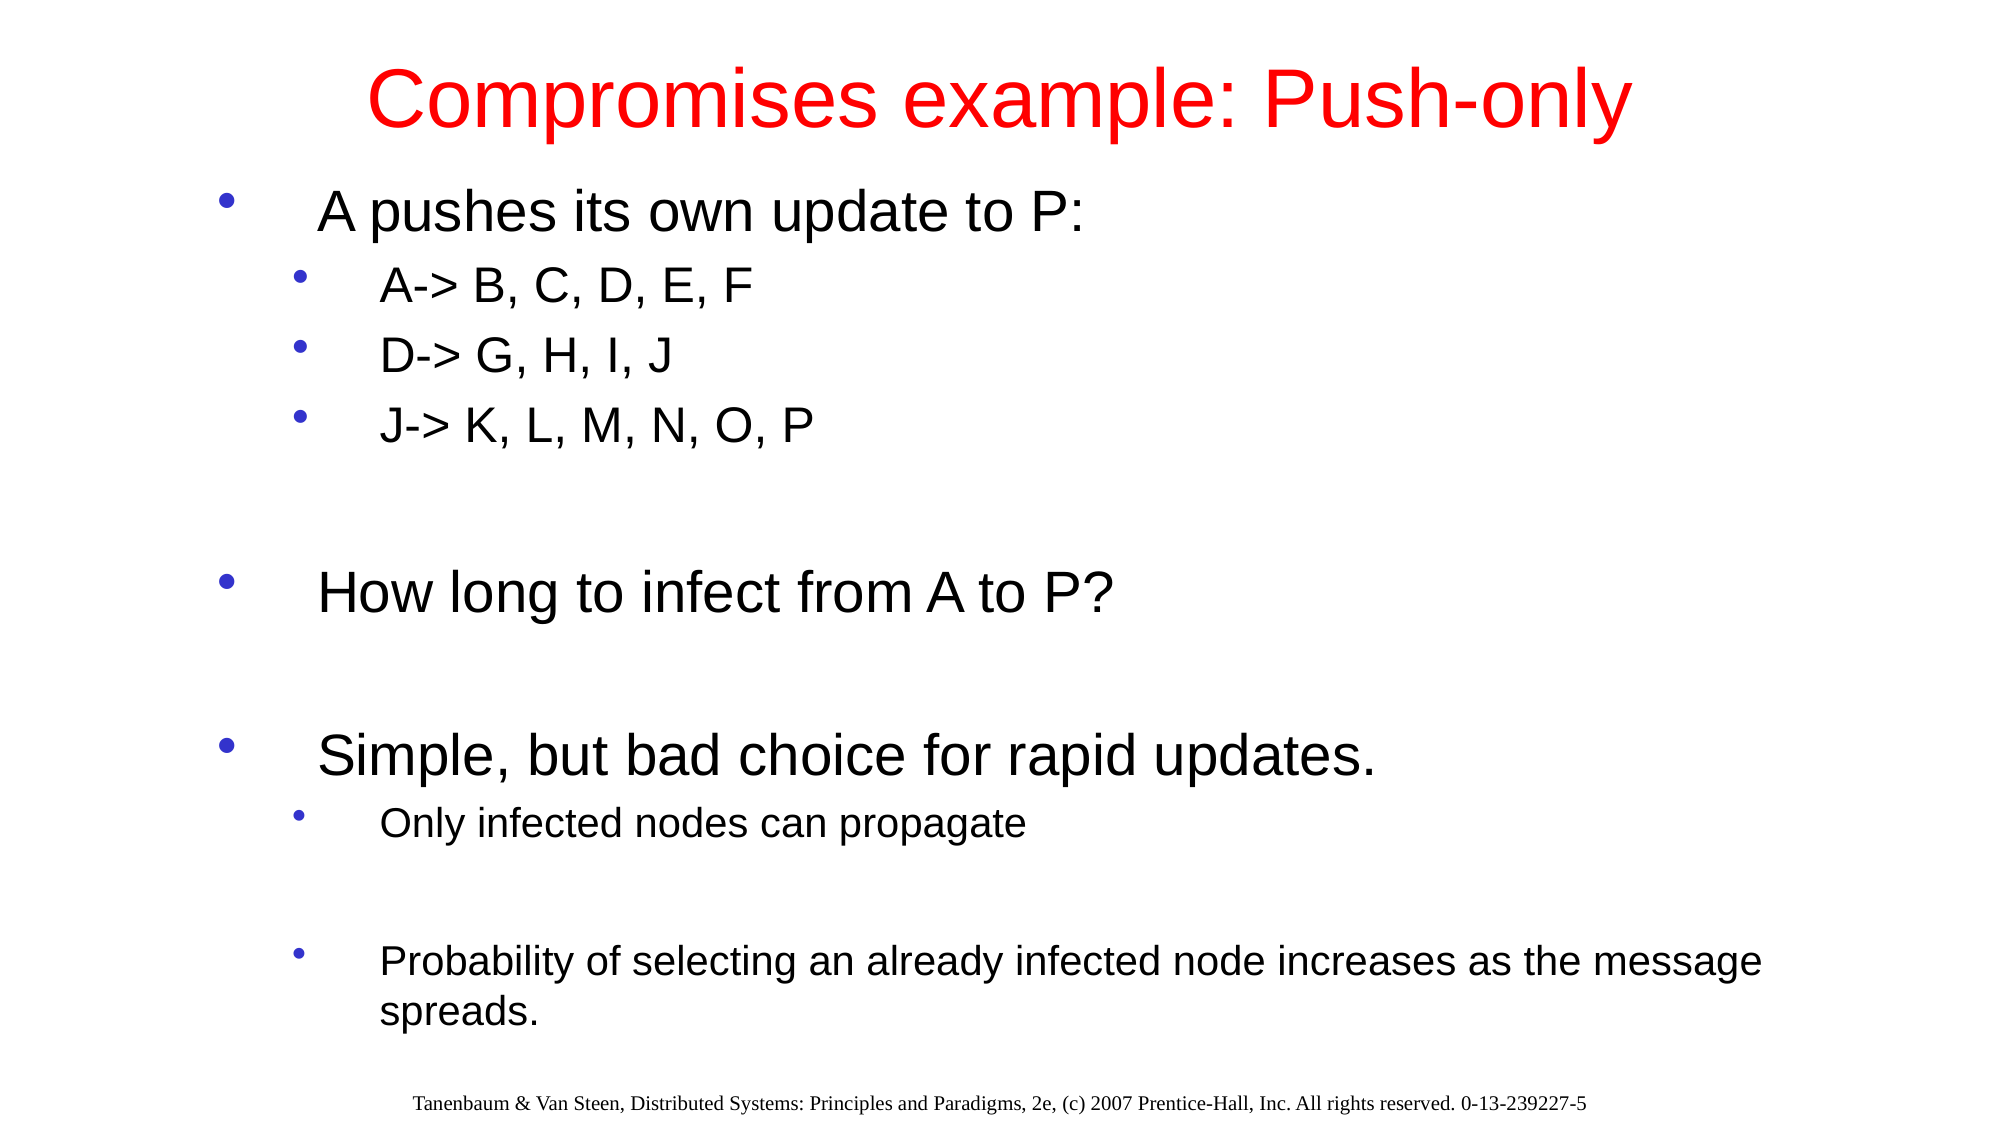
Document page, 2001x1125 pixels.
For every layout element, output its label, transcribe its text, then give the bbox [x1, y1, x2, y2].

title Compromises example: Push-only [0, 0, 2000, 188]
list A pushes its own update to P: A-> B, C, D, E, F D-> G, H, I, J J-> K, L, M, N, O, P How long to infect from A to P? Simple, but bad choice for rapid updates. Only infected nodes can propagate Probability of selecting an already infected node increases as the message spreads. [202, 165, 1862, 1061]
footer Tanenbaum & Van Steen, Distributed Systems: Principles and Paradigms, 2e, (c) 2007 Prentice-Hall, Inc. All rights reserved. 0-13-239227-5 [0, 1082, 2000, 1111]
